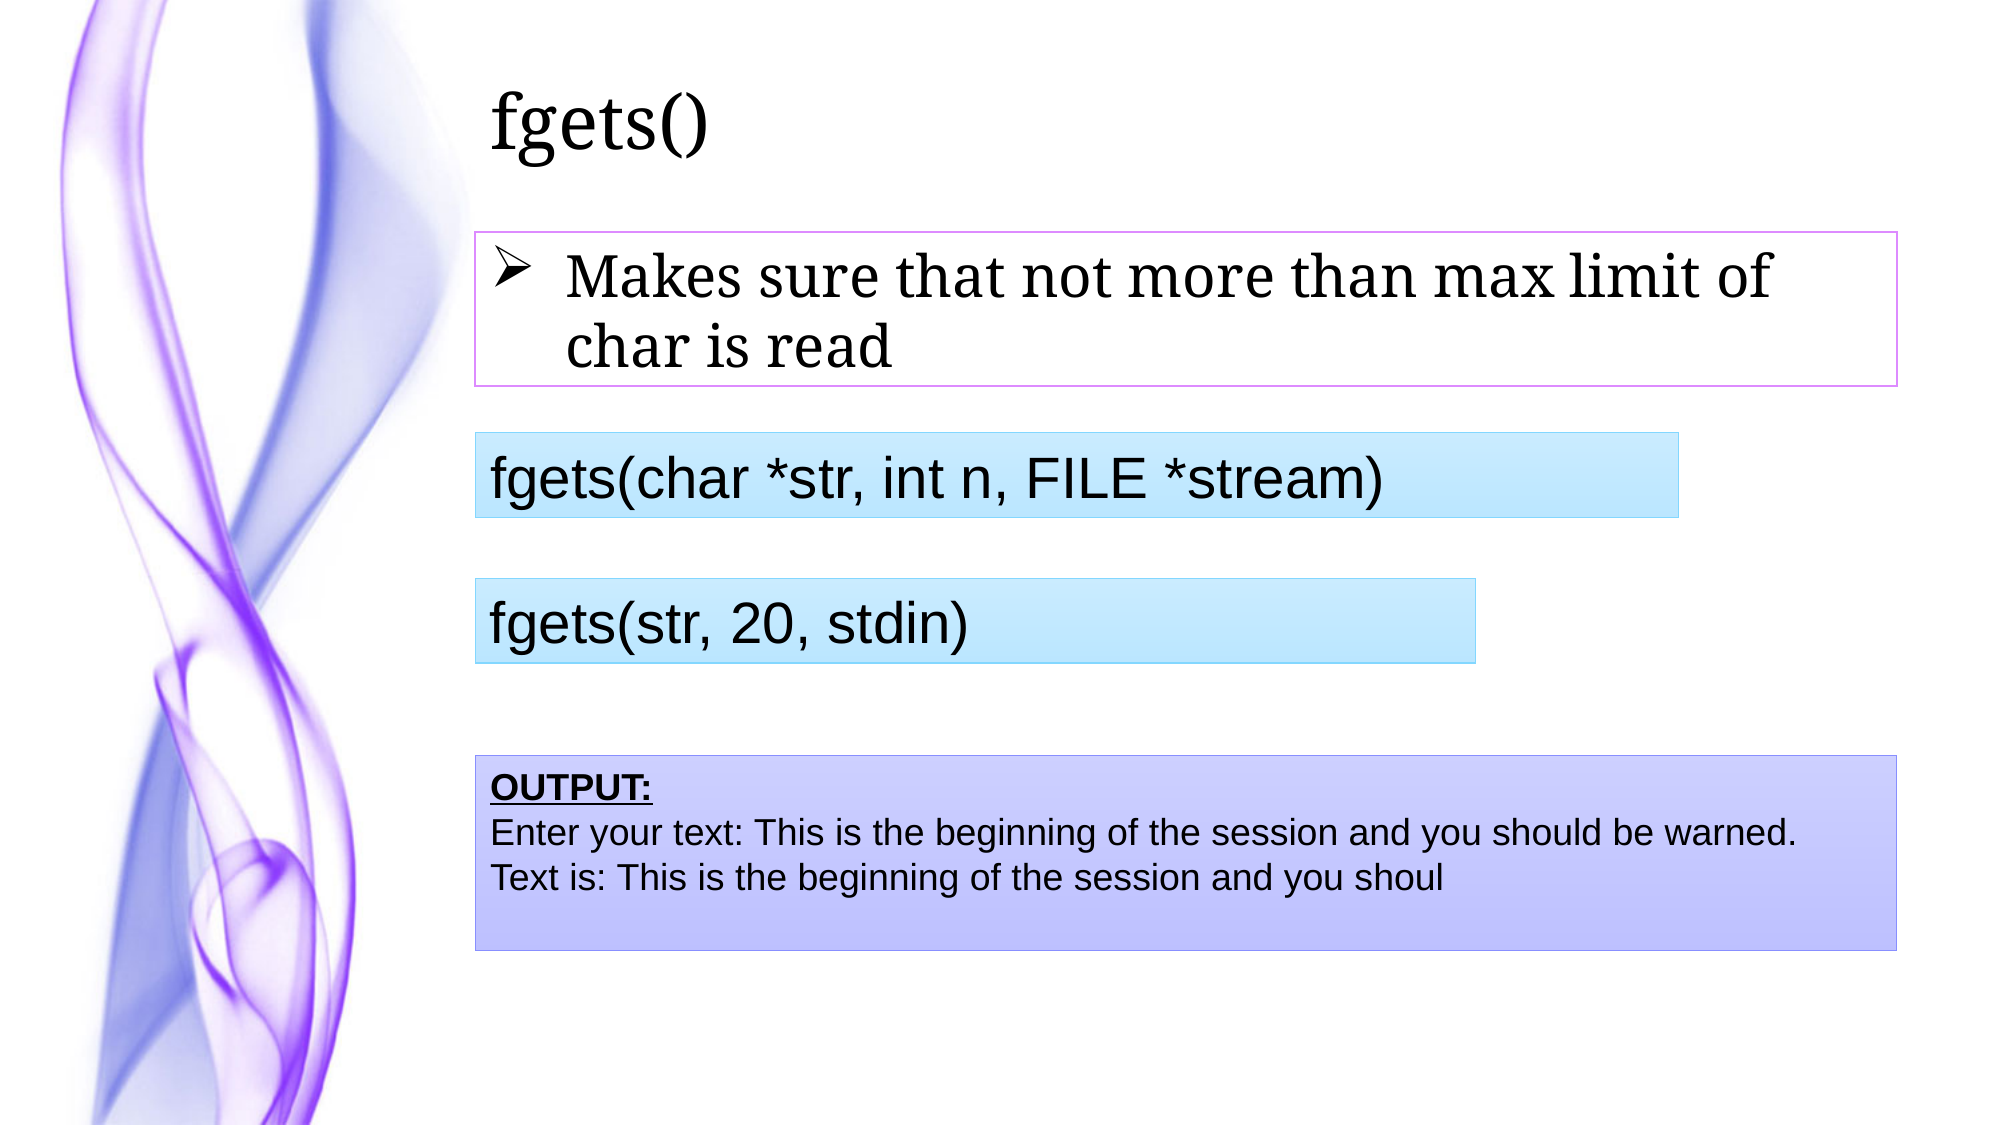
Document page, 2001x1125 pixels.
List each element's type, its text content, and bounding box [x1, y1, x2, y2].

text_box OUTPUT: Enter your text: This is the beginning of the session and you should be warned. Text is: This is the beginning of the session and you shoul [475, 755, 1897, 951]
text_box Makes sure that not more than max limit of char is read [474, 231, 1898, 387]
text_box fgets(char *str, int n, FILE *stream) [475, 432, 1679, 518]
picture [0, 0, 2001, 1125]
text_box fgets() [475, 66, 1923, 172]
text_box fgets(str, 20, stdin) [475, 578, 1476, 664]
